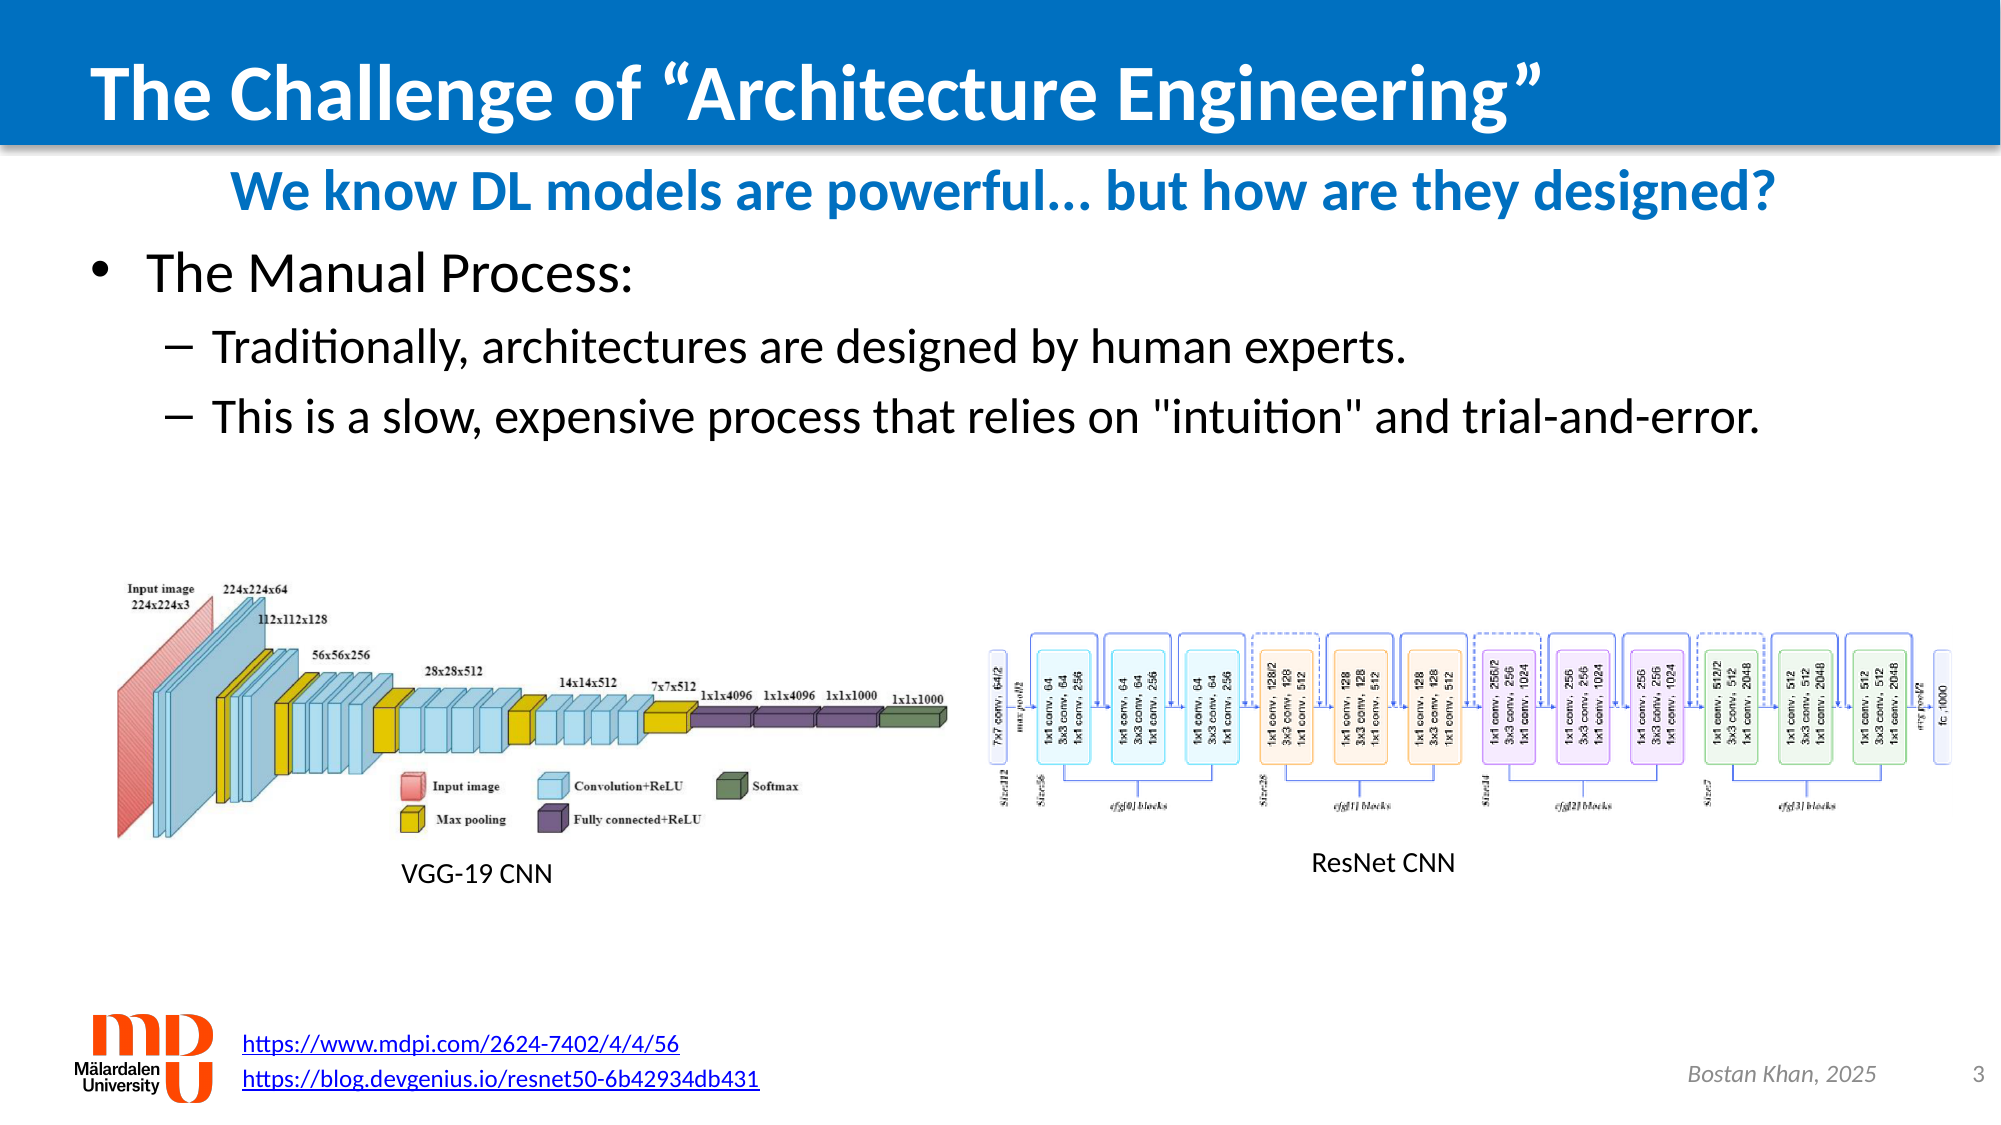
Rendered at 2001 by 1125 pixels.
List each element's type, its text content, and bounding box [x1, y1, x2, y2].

footer Bostan Khan, 2025 [1670, 1042, 1895, 1103]
slide_number 3 [1933, 1042, 2000, 1103]
text_box ResNet CNN [1296, 836, 1483, 886]
text_box VGG-19 CNN [386, 855, 573, 897]
picture [75, 1014, 213, 1103]
picture [985, 624, 1953, 818]
picture [101, 578, 959, 848]
text_box https://www.mdpi.com/2624-7402/4/4/56 [227, 1019, 715, 1055]
list We know DL models are powerful... but how are they designed? The Manual Process: Traditionally, architectures are designed by human experts. This is a slow, expensive process that relies on "intuition" and trial-and-error. [75, 144, 1934, 1007]
title The Challenge of “Architecture Engineering” [75, 32, 1934, 144]
text_box https://blog.devgenius.io/resnet50-6b42934db431 [227, 1055, 778, 1100]
